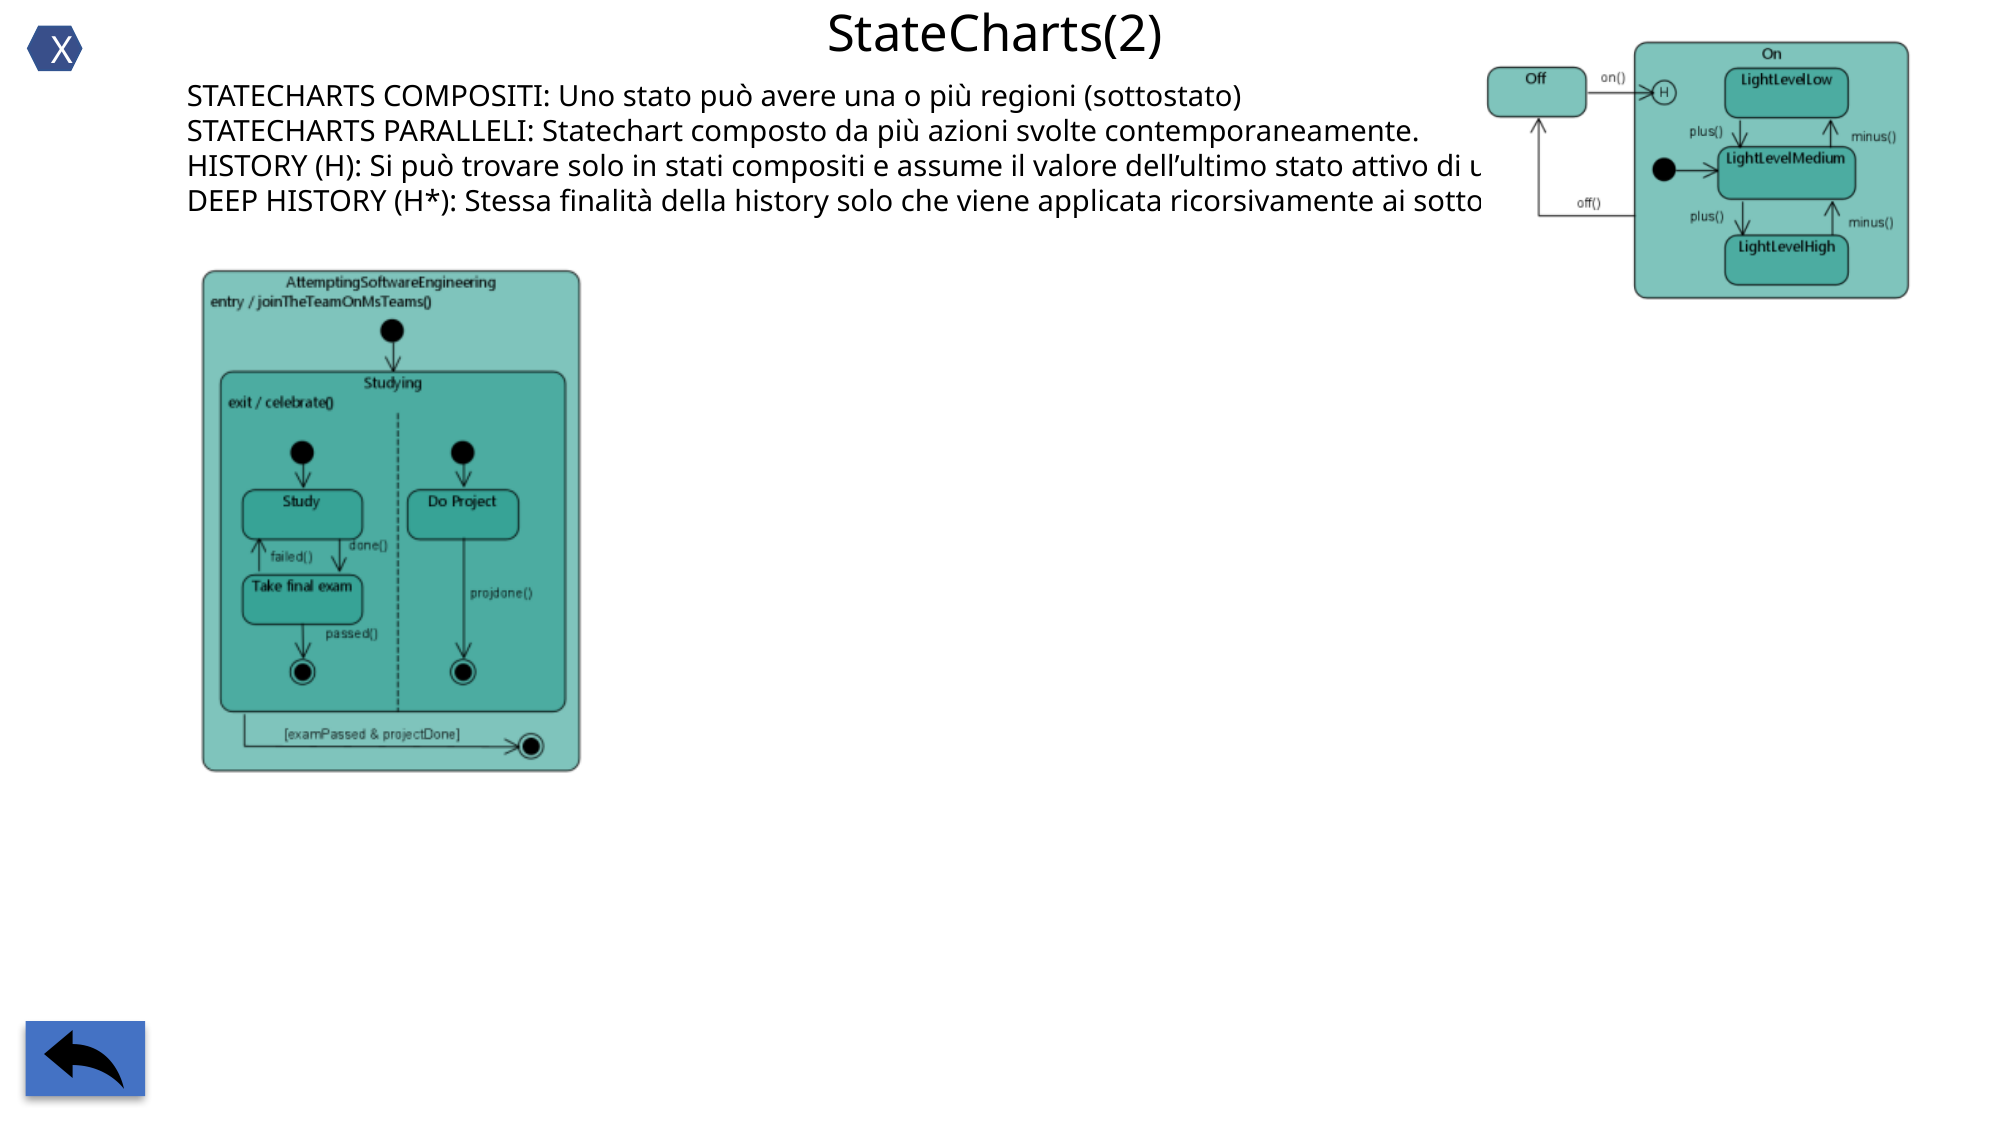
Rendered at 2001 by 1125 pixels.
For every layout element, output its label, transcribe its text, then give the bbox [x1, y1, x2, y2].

picture [192, 261, 602, 776]
picture [1481, 0, 1923, 302]
text_box X [26, 25, 83, 72]
text_box STATECHARTS COMPOSITI: Uno stato può avere una o più regioni (sottostato) STATECHARTS PARALLELI: Statechart composto da più azioni svolte contemporaneamente. HISTORY (H): Si può trovare solo in stati compositi e assume il valore dell’ultimo stato attivo di una regione DEEP HISTORY (H*): Stessa finalità della history solo che viene applicata ricorsivamente ai sottostati. [172, 70, 1481, 260]
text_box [25, 1011, 146, 1107]
title StateCharts(2) [812, 0, 1238, 70]
